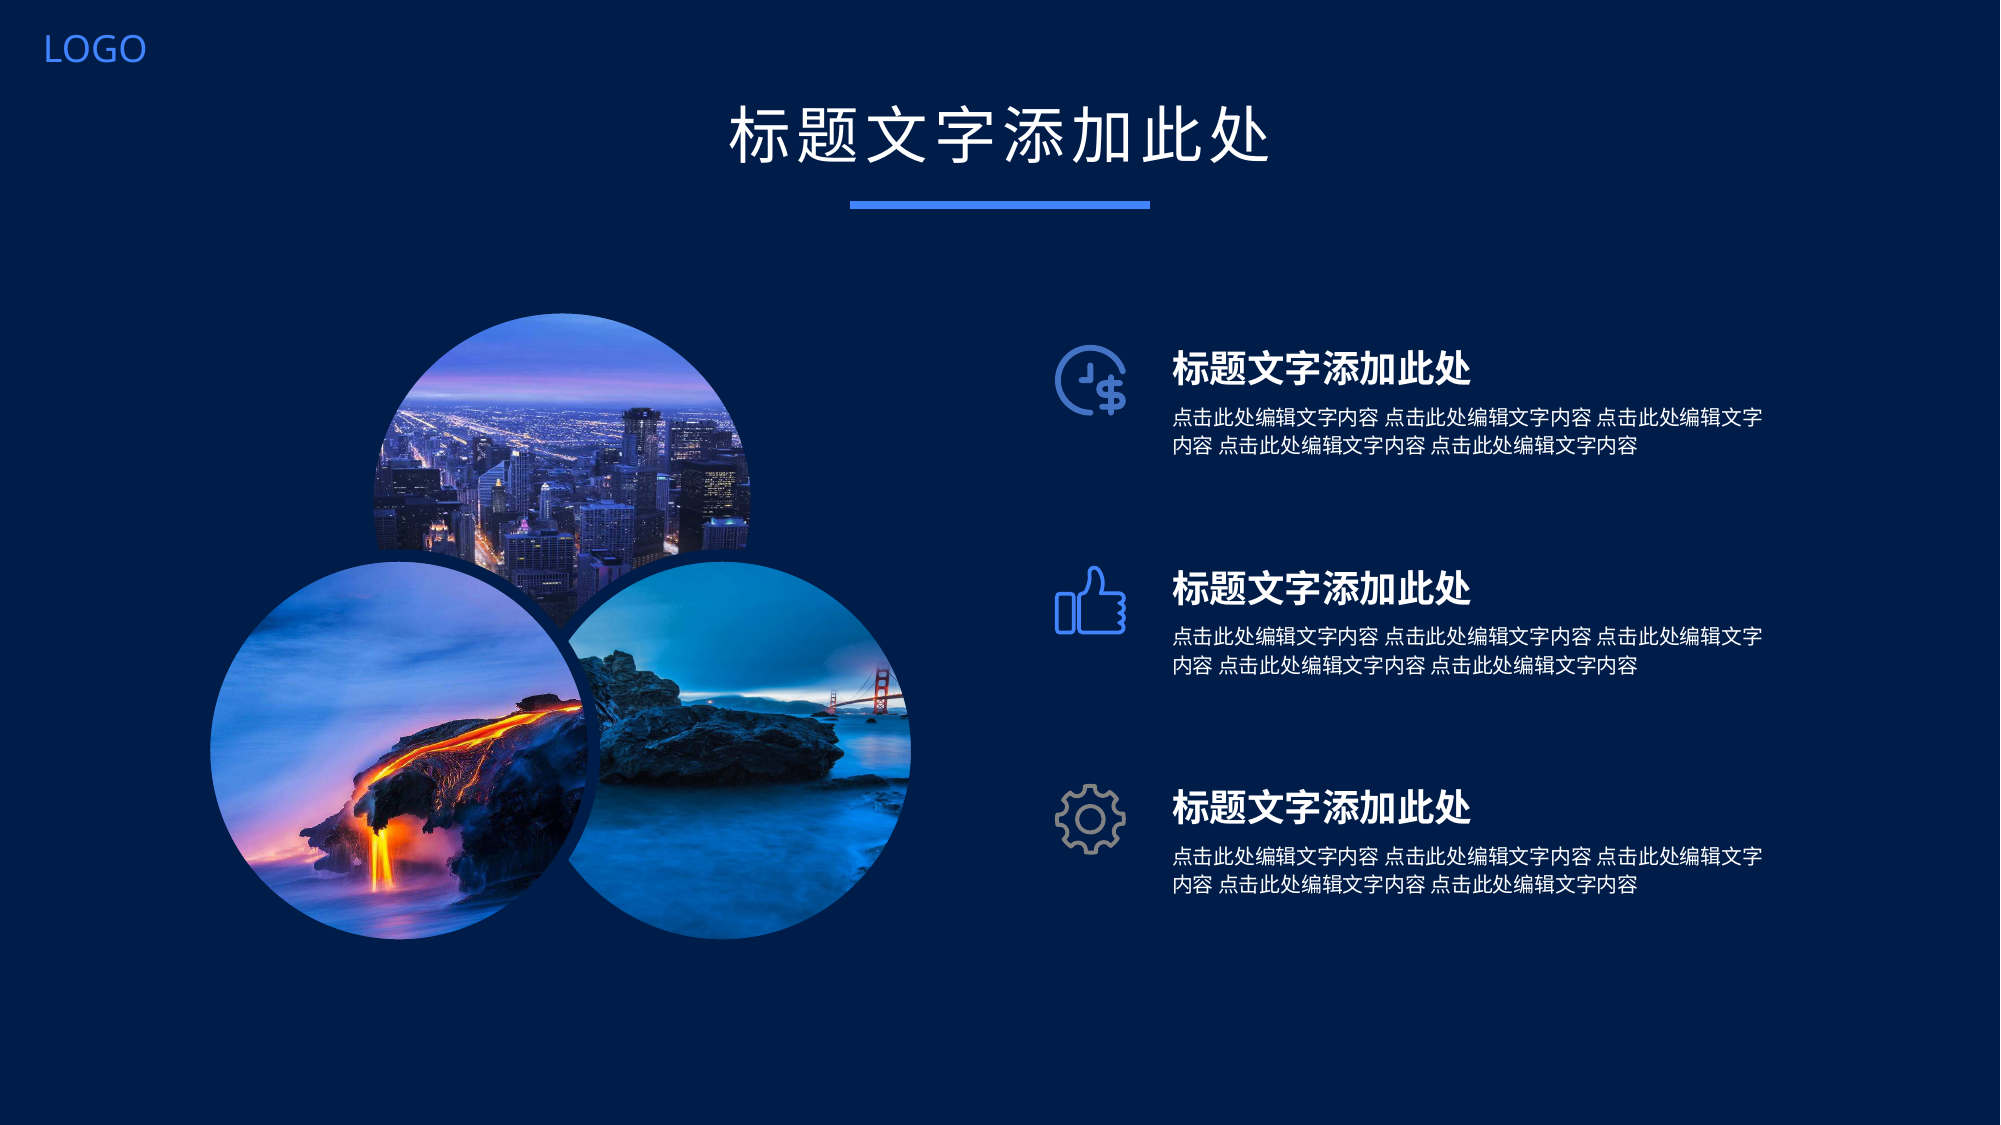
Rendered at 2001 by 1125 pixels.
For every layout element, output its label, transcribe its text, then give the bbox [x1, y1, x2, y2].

text_box LOGO [28, 17, 163, 78]
text_box [1053, 343, 1127, 417]
text_box [1053, 564, 1127, 636]
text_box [203, 307, 918, 946]
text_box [1157, 776, 1789, 905]
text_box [1157, 557, 1789, 686]
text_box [1157, 337, 1789, 466]
text_box [1053, 782, 1127, 856]
text_box 标题文字添加此处 [174, 88, 1825, 179]
